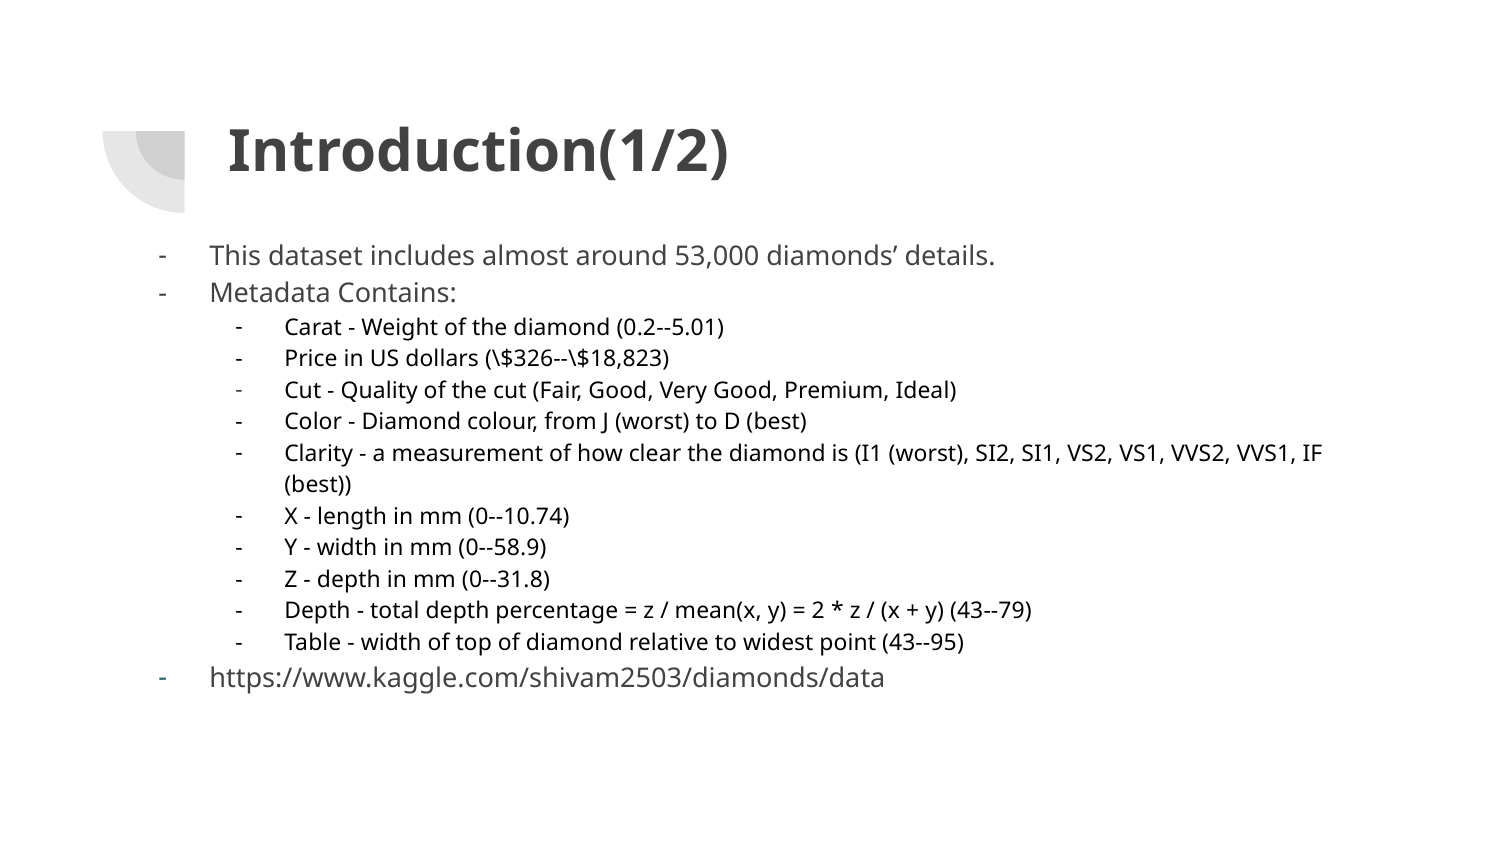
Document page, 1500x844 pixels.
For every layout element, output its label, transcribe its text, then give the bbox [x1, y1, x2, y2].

list This dataset includes almost around 53,000 diamonds’ details. Metadata Contains: Carat - Weight of the diamond (0.2--5.01) Price in US dollars (\$326--\$18,823) Cut - Quality of the cut (Fair, Good, Very Good, Premium, Ideal) Color - Diamond colour, from J (worst) to D (best) Clarity - a measurement of how clear the diamond is (I1 (worst), SI2, SI1, VS2, VS1, VVS2, VVS1, IF (best)) X - length in mm (0--10.74) Y - width in mm (0--58.9) Z - depth in mm (0--31.8) Depth - total depth percentage = z / mean(x, y) = 2 * z / (x + y) (43--79) Table - width of top of diamond relative to widest point (43--95) https://www.kaggle.com/shivam2503/diamonds/data [119, 218, 1381, 775]
title Introduction(1/2) [213, 98, 1368, 218]
